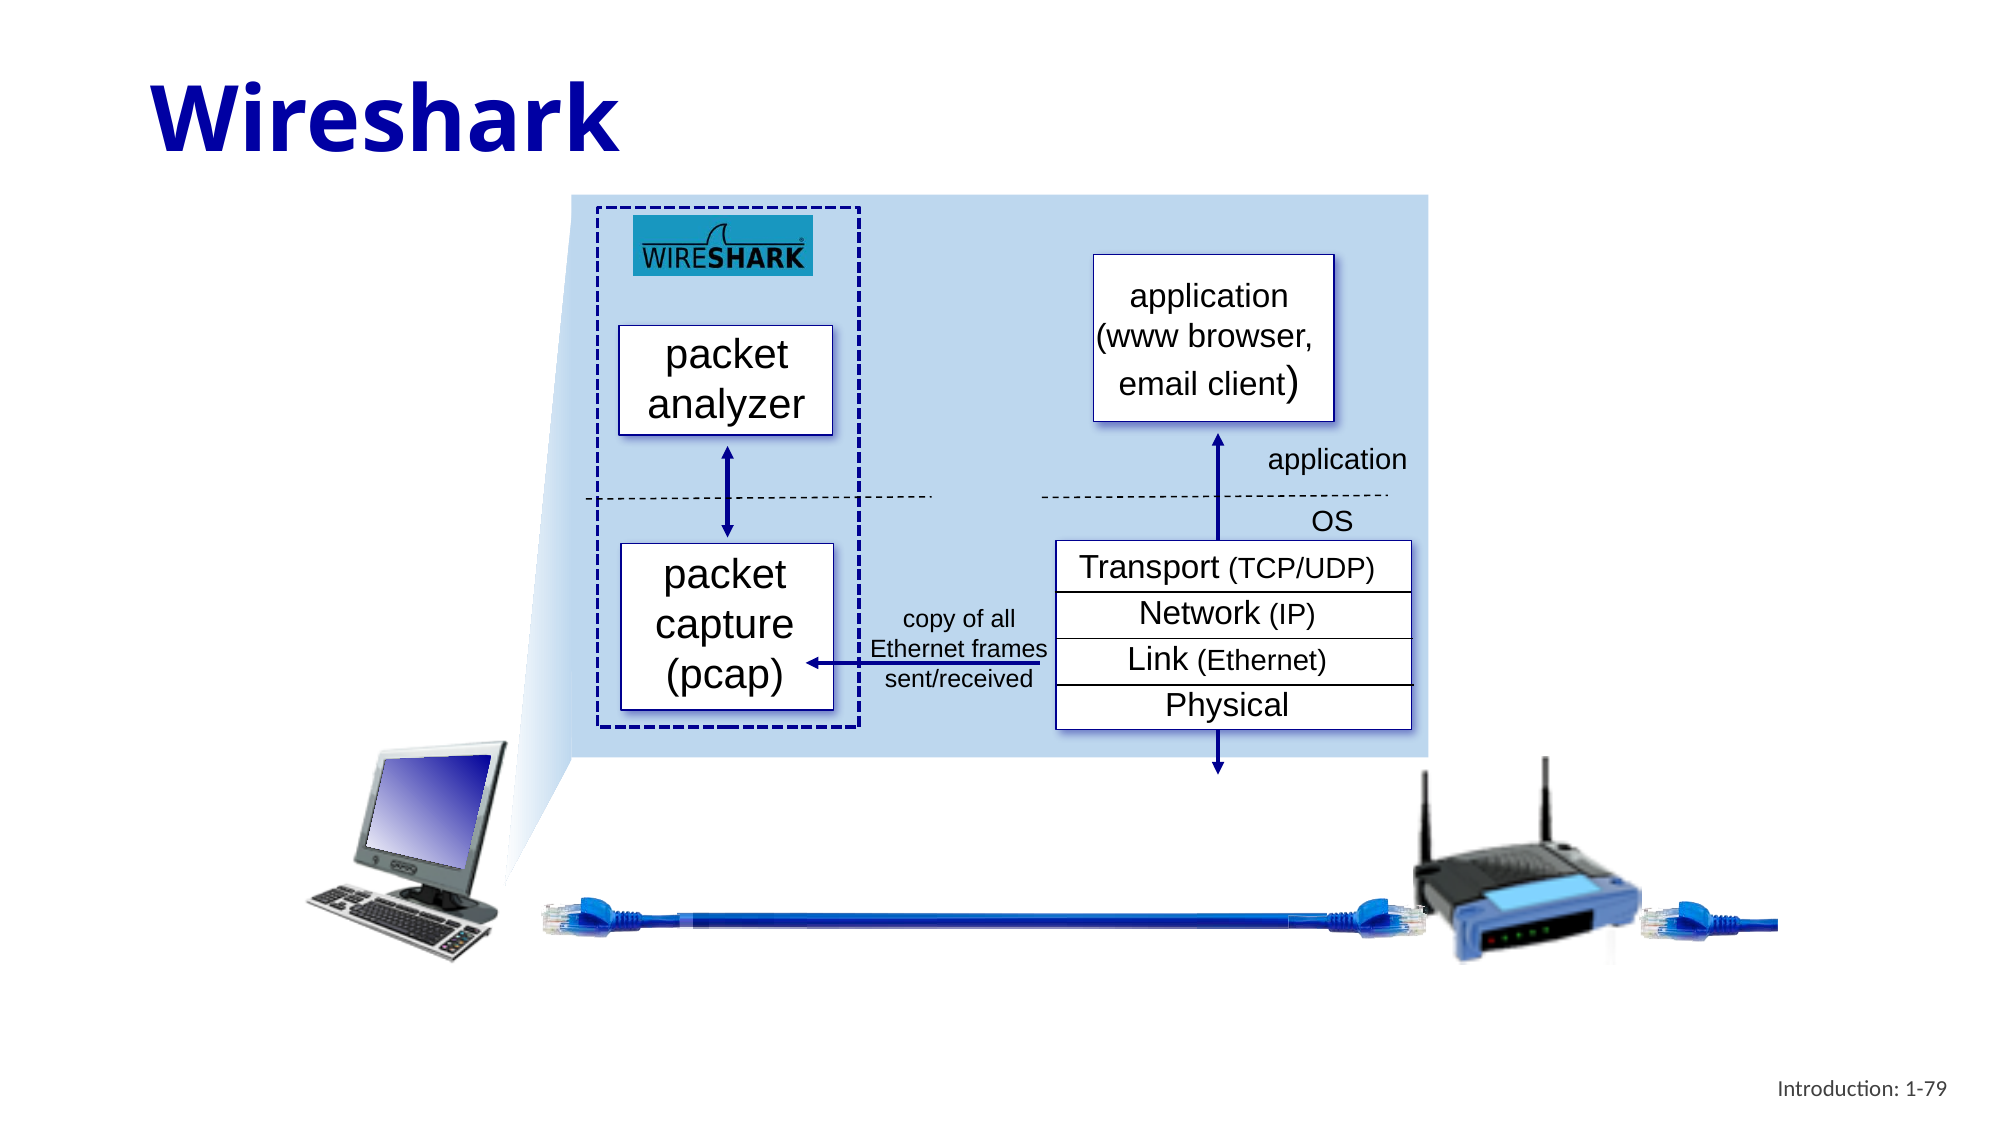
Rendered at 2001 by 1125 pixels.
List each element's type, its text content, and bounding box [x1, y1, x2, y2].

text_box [502, 194, 1429, 887]
picture [477, 755, 1778, 1019]
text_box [1041, 254, 1424, 775]
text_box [585, 207, 1066, 728]
slide_number Introduction: 1-79 [1512, 1056, 1963, 1117]
title Wireshark [135, 47, 1861, 195]
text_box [257, 731, 514, 980]
